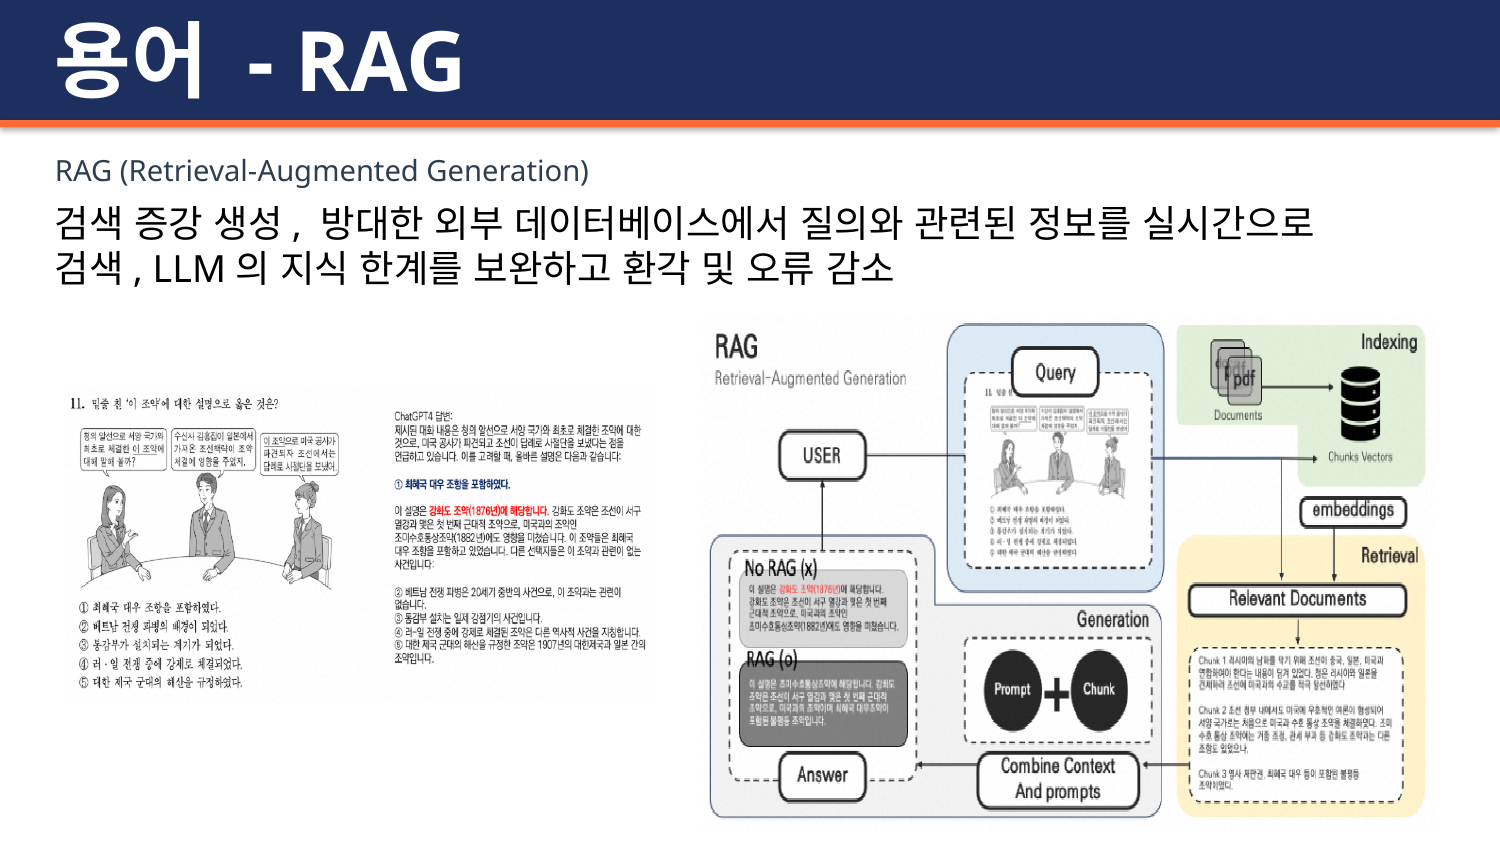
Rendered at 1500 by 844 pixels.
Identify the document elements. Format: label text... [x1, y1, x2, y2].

text_box [0, 0, 1500, 119]
text_box RAG (Retrieval-Augmented Generation) 검색 증강 생성, 방대한 외부 데이터베이스에서 질의와 관련된 정보를 실시간으로 검색, LLM의 지식 한계를 보완하고 환각 및 오류 감소 [40, 145, 1391, 298]
picture [65, 387, 656, 702]
text_box [0, 119, 1500, 128]
text_box 용어 - RAG [40, 1, 956, 116]
picture [701, 316, 1435, 831]
